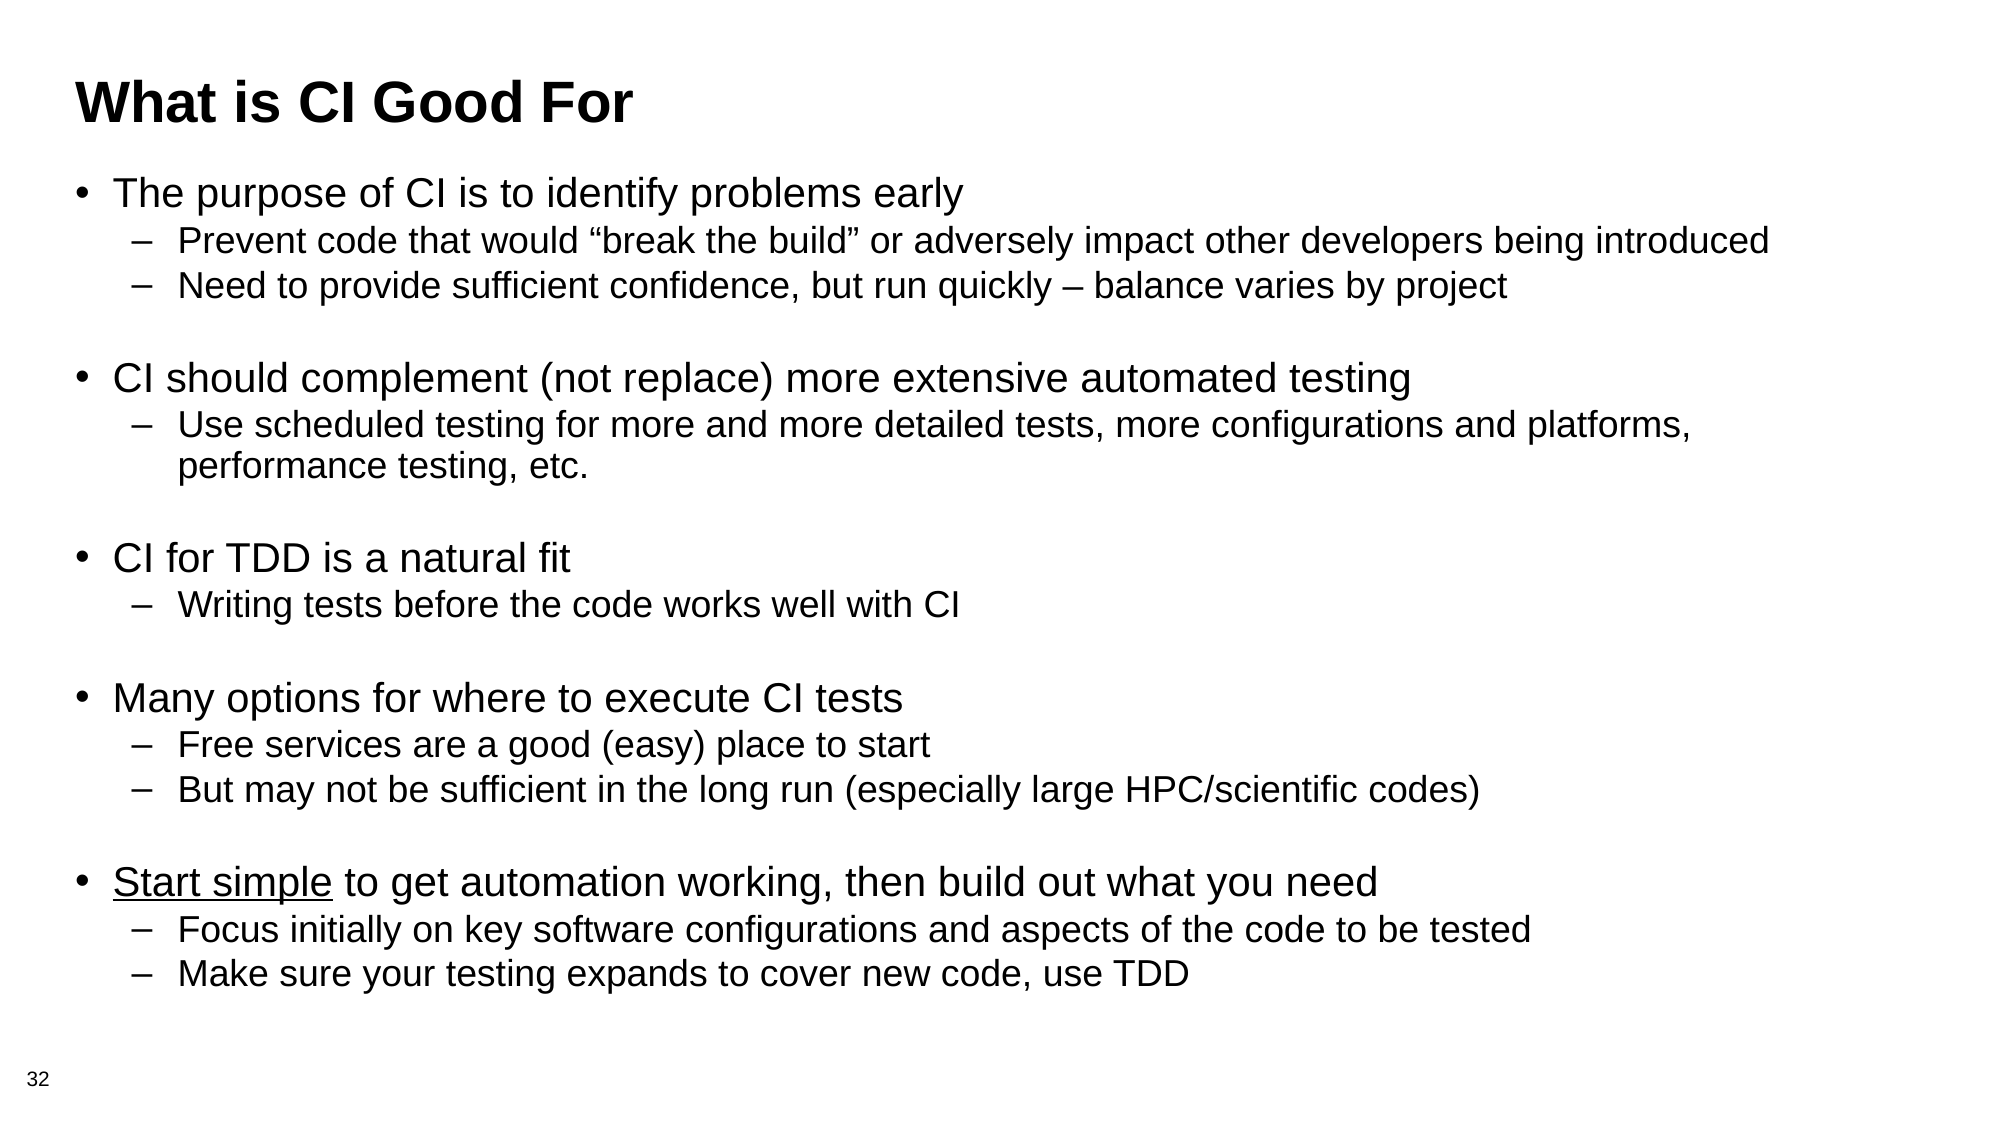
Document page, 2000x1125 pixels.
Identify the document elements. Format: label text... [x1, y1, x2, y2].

list The purpose of CI is to identify problems early Prevent code that would “break the build” or adversely impact other developers being introduced Need to provide sufficient confidence, but run quickly – balance varies by project CI should complement (not replace) more extensive automated testing Use scheduled testing for more and more detailed tests, more configurations and platforms, performance testing, etc. CI for TDD is a natural fit Writing tests before the code works well with CI Many options for where to execute CI tests Free services are a good (easy) place to start But may not be sufficient in the long run (especially large HPC/scientific codes) Start simple to get automation working, then build out what you need Focus initially on key software configurations and aspects of the code to be tested Make sure your testing expands to cover new code, use TDD [59, 164, 1926, 829]
title What is CI Good For [59, 67, 1926, 164]
